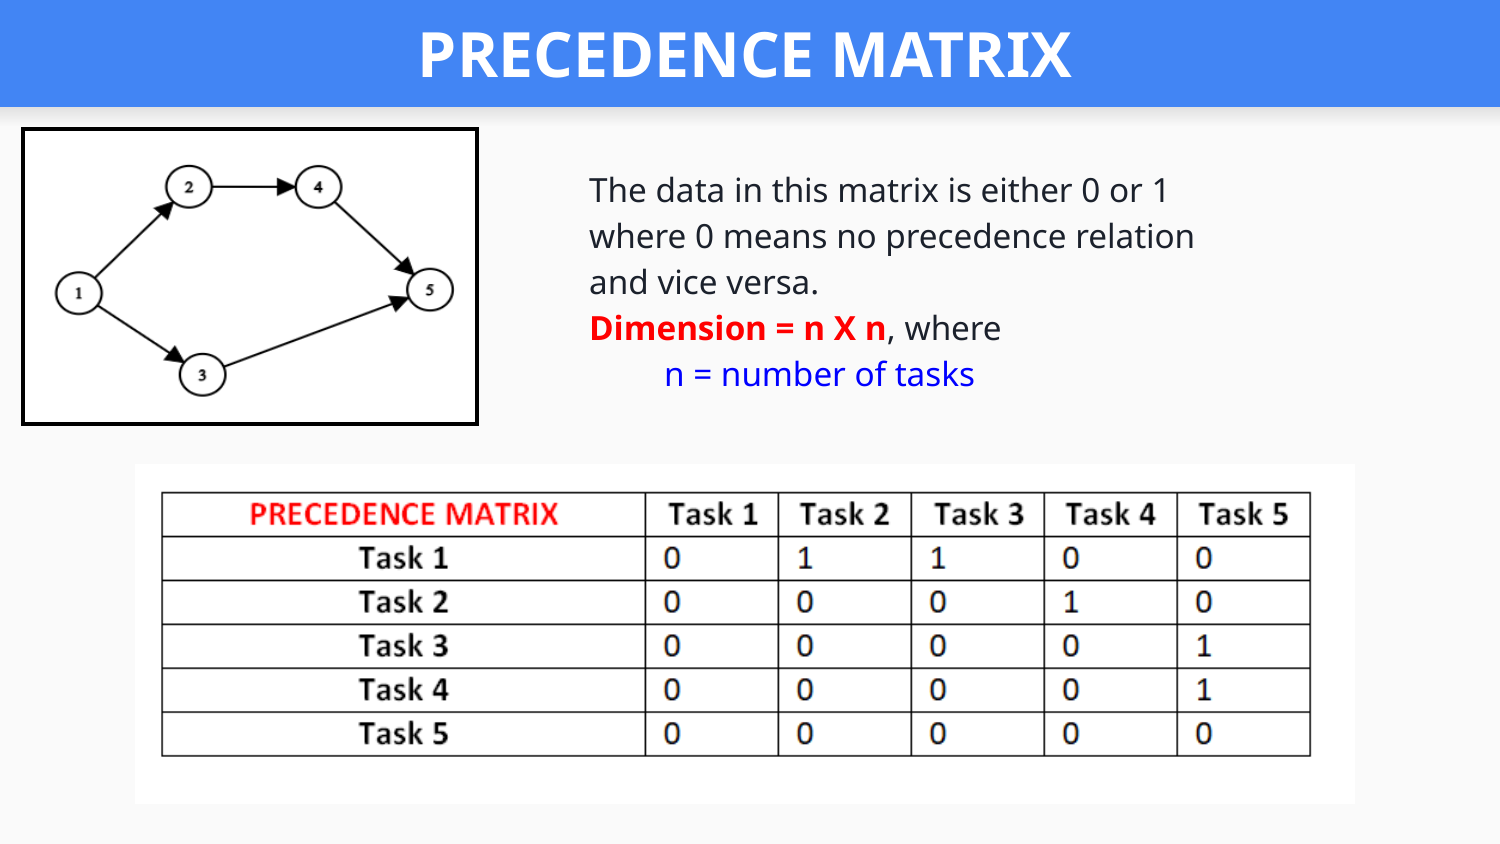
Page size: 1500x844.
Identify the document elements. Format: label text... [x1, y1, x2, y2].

text_box PRECEDENCE MATRIX [0, 0, 1495, 105]
picture [24, 131, 476, 423]
picture [135, 464, 1355, 805]
subtitle The data in this matrix is either 0 or 1 where 0 means no precedence relation and vice versa. Dimension = n X n, where n = number of tasks [574, 148, 1238, 463]
